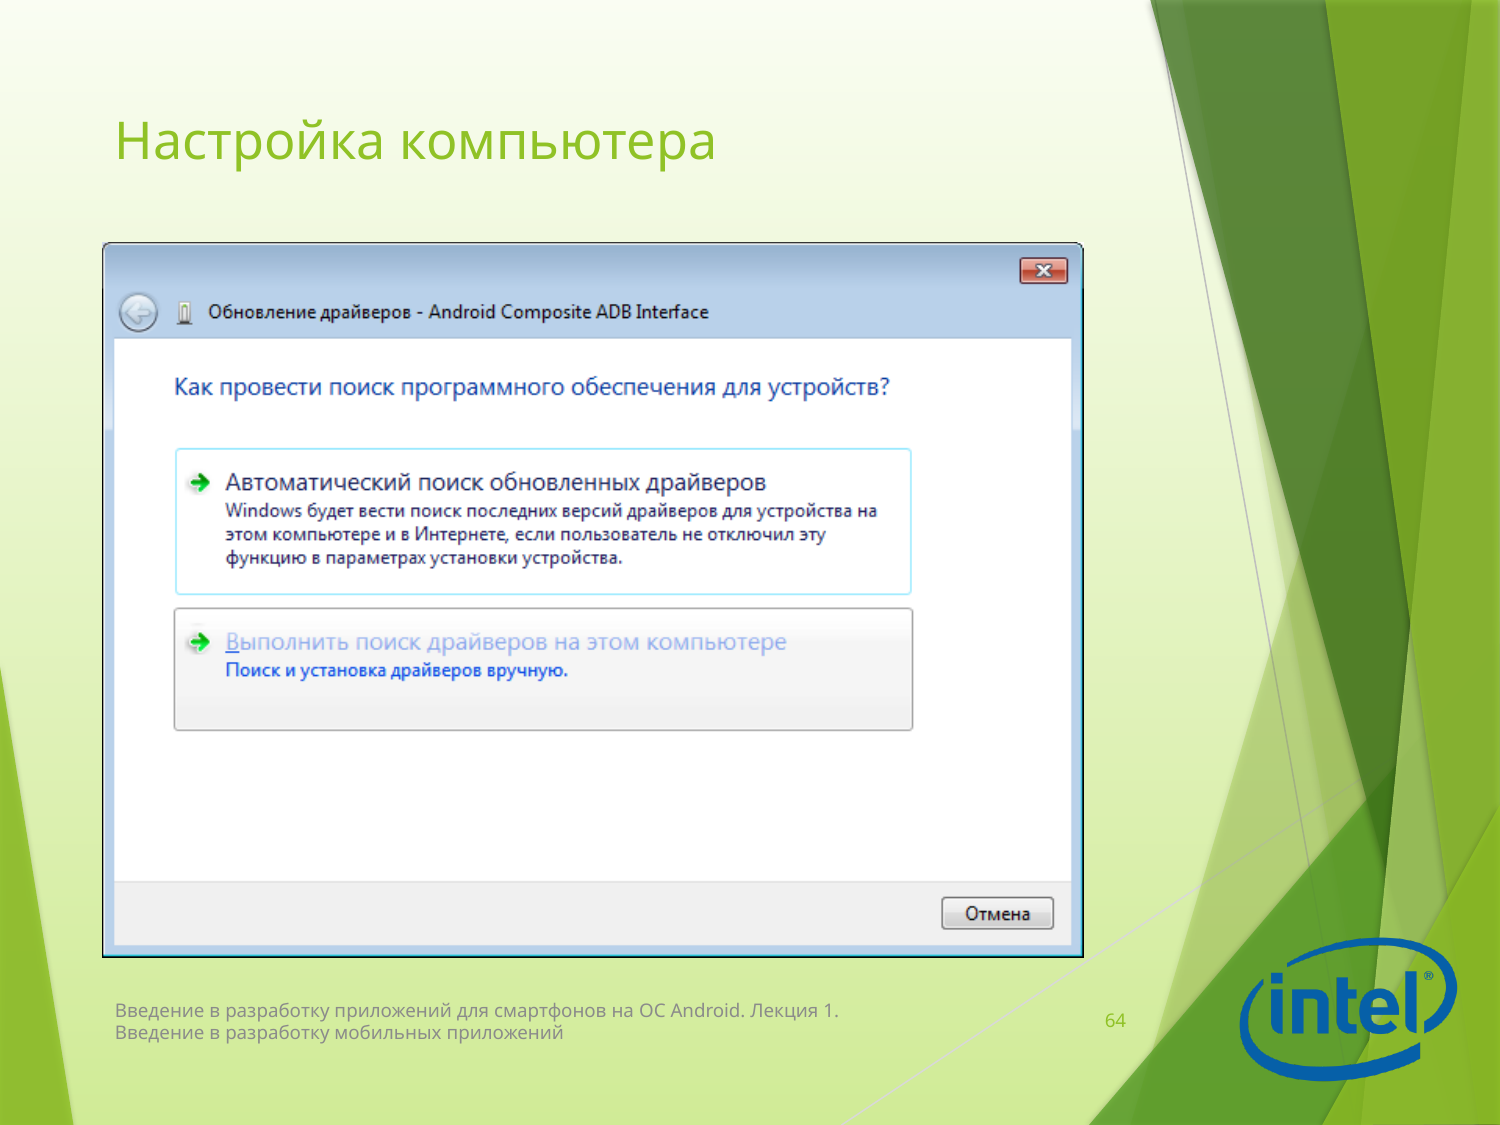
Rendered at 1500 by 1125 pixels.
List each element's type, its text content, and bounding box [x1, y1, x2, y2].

picture [101, 241, 1084, 959]
picture [1195, 893, 1500, 1125]
title Настройка компьютера [99, 99, 1142, 211]
slide_number 64 [1057, 991, 1142, 1051]
footer Введение в разработку приложений для смартфонов на ОС Android. Лекция 1. Введение в разработку мобильных приложений [99, 991, 859, 1051]
